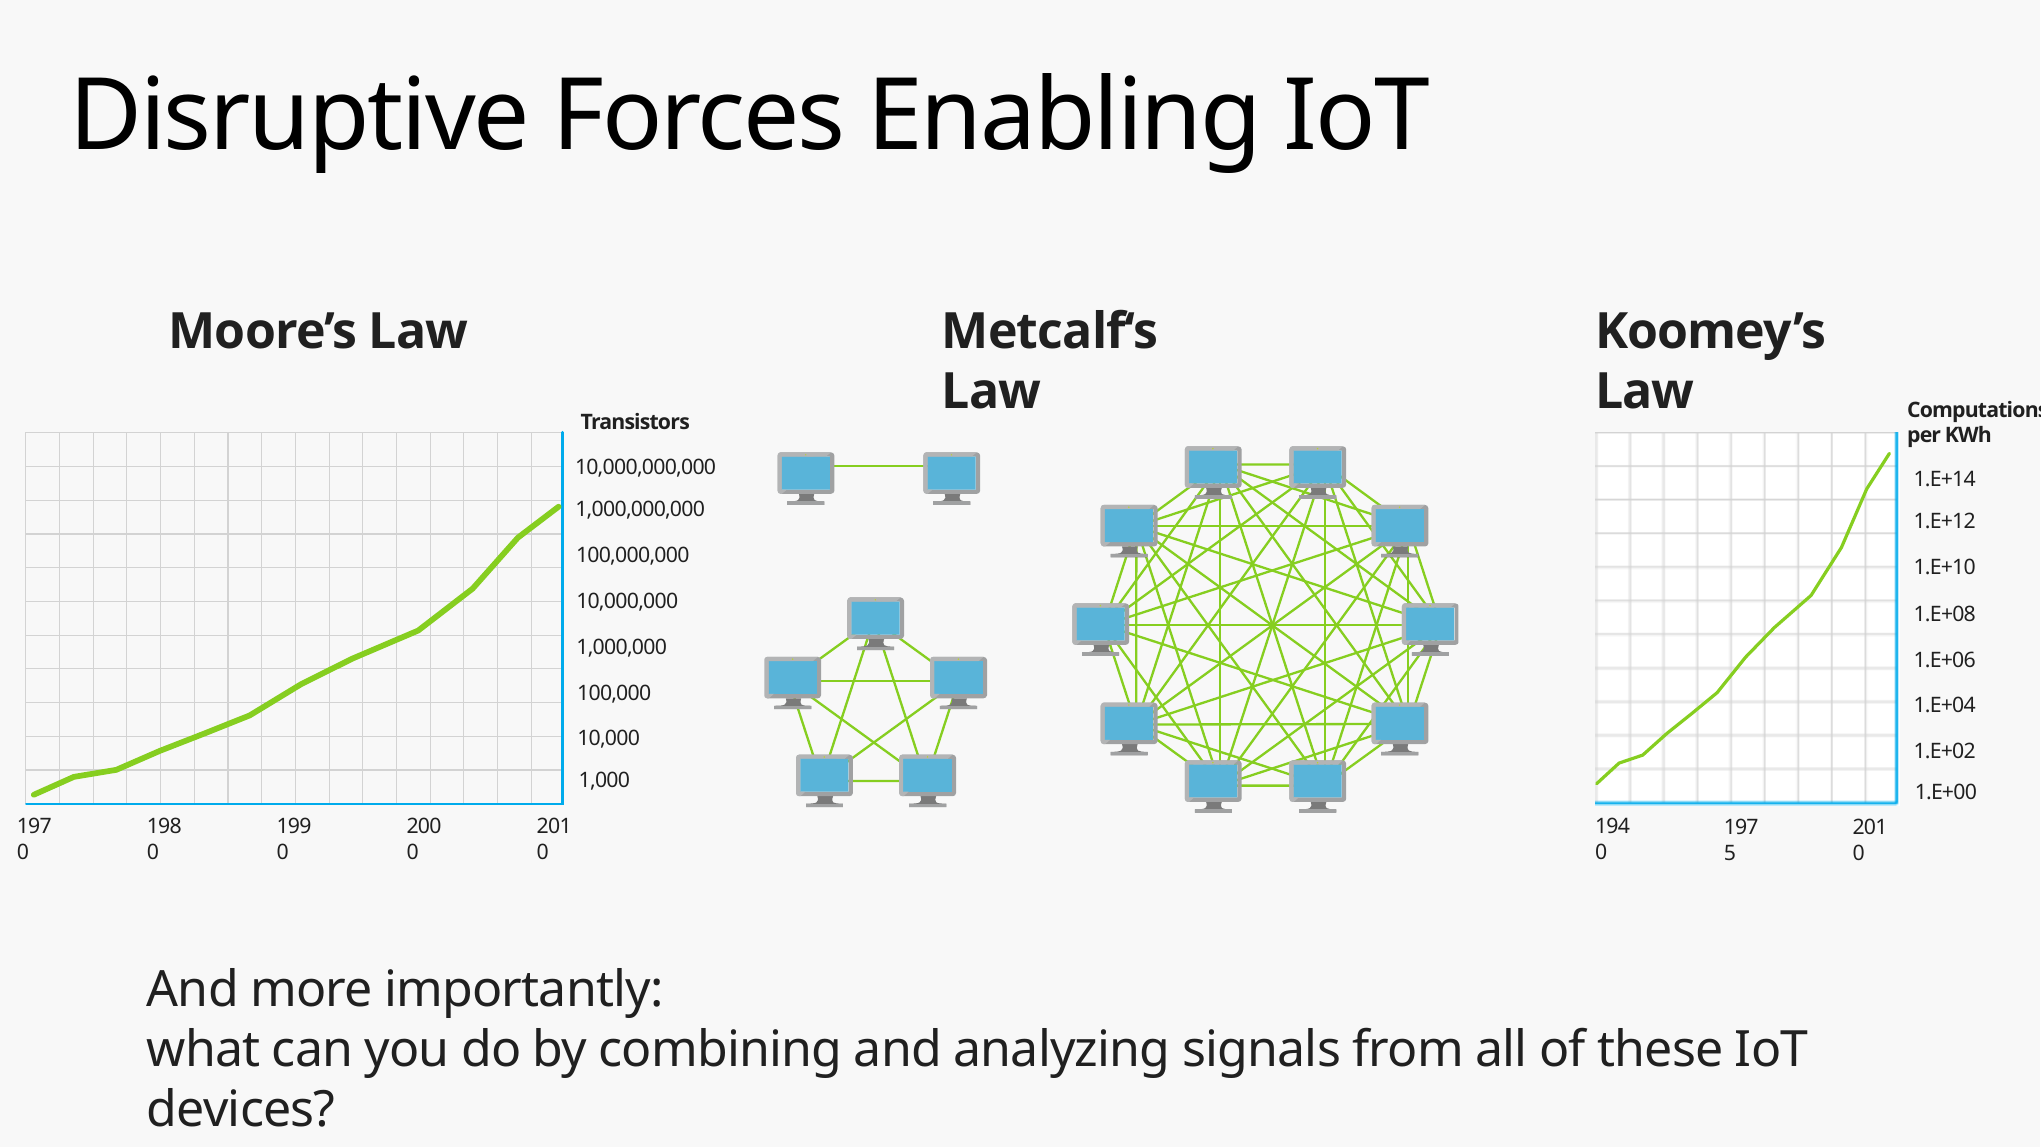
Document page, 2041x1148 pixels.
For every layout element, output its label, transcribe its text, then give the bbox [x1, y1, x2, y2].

text_box Koomey’s Law [1594, 298, 1902, 419]
picture [24, 430, 561, 806]
text_box 2010 [1852, 813, 1897, 865]
text_box 1990 [276, 812, 321, 864]
text_box 1.E+00 [1914, 778, 1978, 805]
text_box 10,000,000 [576, 587, 679, 613]
text_box 1.E+04 [1913, 691, 1976, 718]
text_box 1970 [16, 812, 61, 864]
text_box 1,000,000,000 [575, 494, 706, 521]
text_box 1.E+06 [1913, 645, 1976, 672]
text_box 100,000,000 [575, 540, 690, 567]
text_box 1.E+02 [1913, 737, 1976, 763]
text_box 100,000 [577, 679, 652, 705]
text_box 10,000,000,000 [575, 452, 717, 479]
text_box Transistors [580, 408, 690, 434]
text_box 1975 [1723, 813, 1768, 865]
text_box Computations per KWh [1907, 396, 2041, 448]
text_box 10,000 [577, 724, 641, 751]
text_box 1.E+12 [1913, 507, 1976, 534]
text_box 1,000,000 [576, 633, 668, 659]
text_box 1,000 [578, 765, 631, 792]
text_box Moore’s Law [168, 298, 501, 359]
text_box 2000 [406, 812, 451, 864]
text_box 2010 [536, 812, 581, 864]
text_box Metcalf‘s Law [941, 298, 1235, 419]
text_box 1.E+14 [1913, 465, 1976, 491]
text_box 1.E+08 [1913, 599, 1977, 626]
text_box And more importantly: what can you do by combining and analyzing signals from all of these IoT devices? [146, 956, 1970, 1137]
title Disruptive Forces Enabling IoT [45, 48, 1996, 142]
text_box 1980 [146, 812, 191, 864]
picture [764, 446, 1459, 813]
text_box 1.E+10 [1913, 553, 1976, 580]
picture [1594, 432, 1900, 806]
text_box 1940 [1595, 812, 1639, 864]
